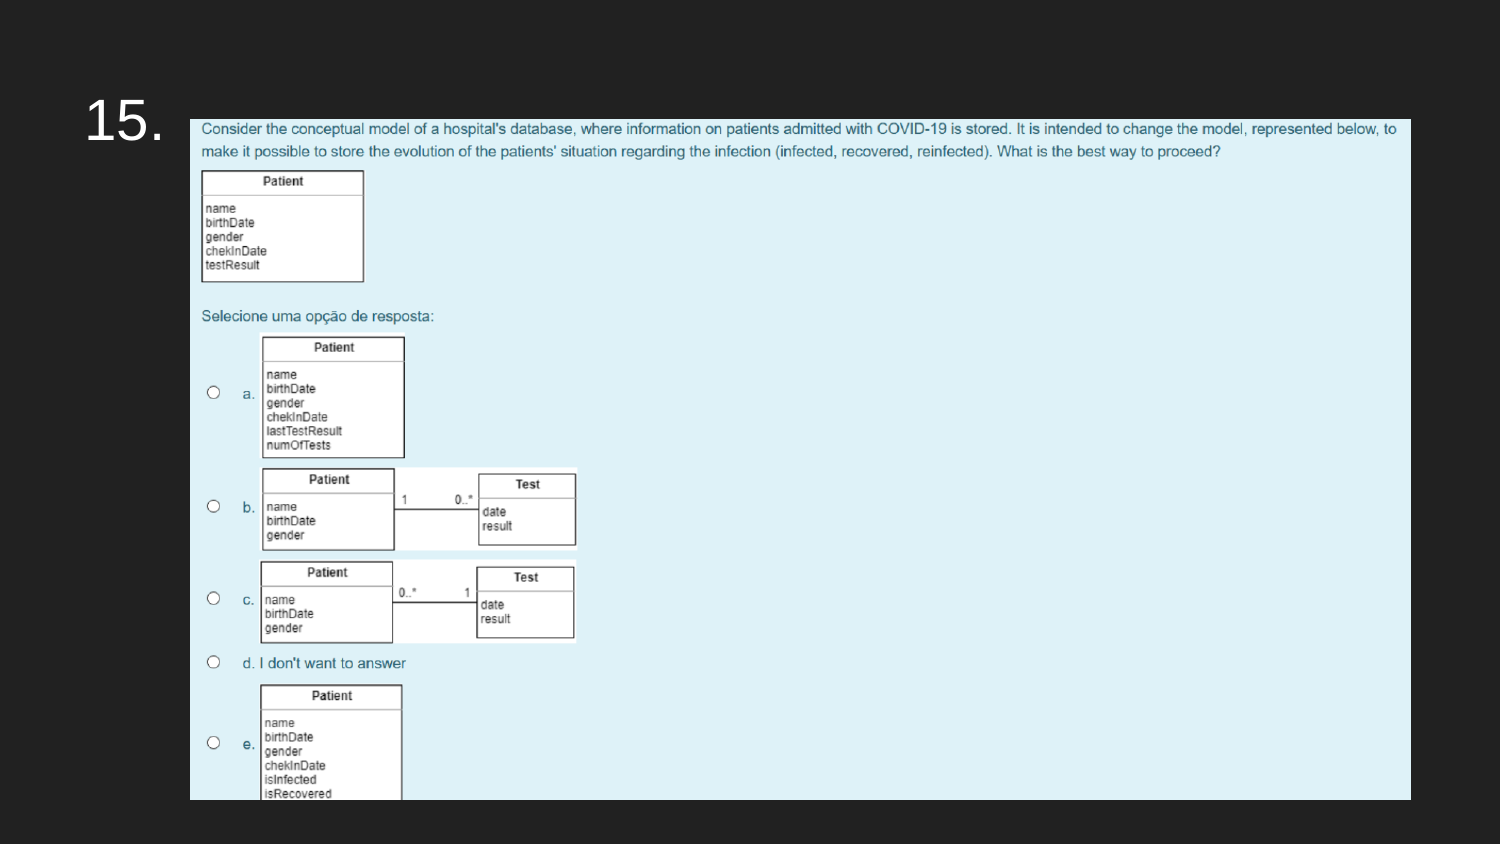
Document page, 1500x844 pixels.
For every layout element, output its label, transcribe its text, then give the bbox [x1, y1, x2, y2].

text_box 15. [69, 67, 282, 241]
picture [190, 118, 1411, 800]
